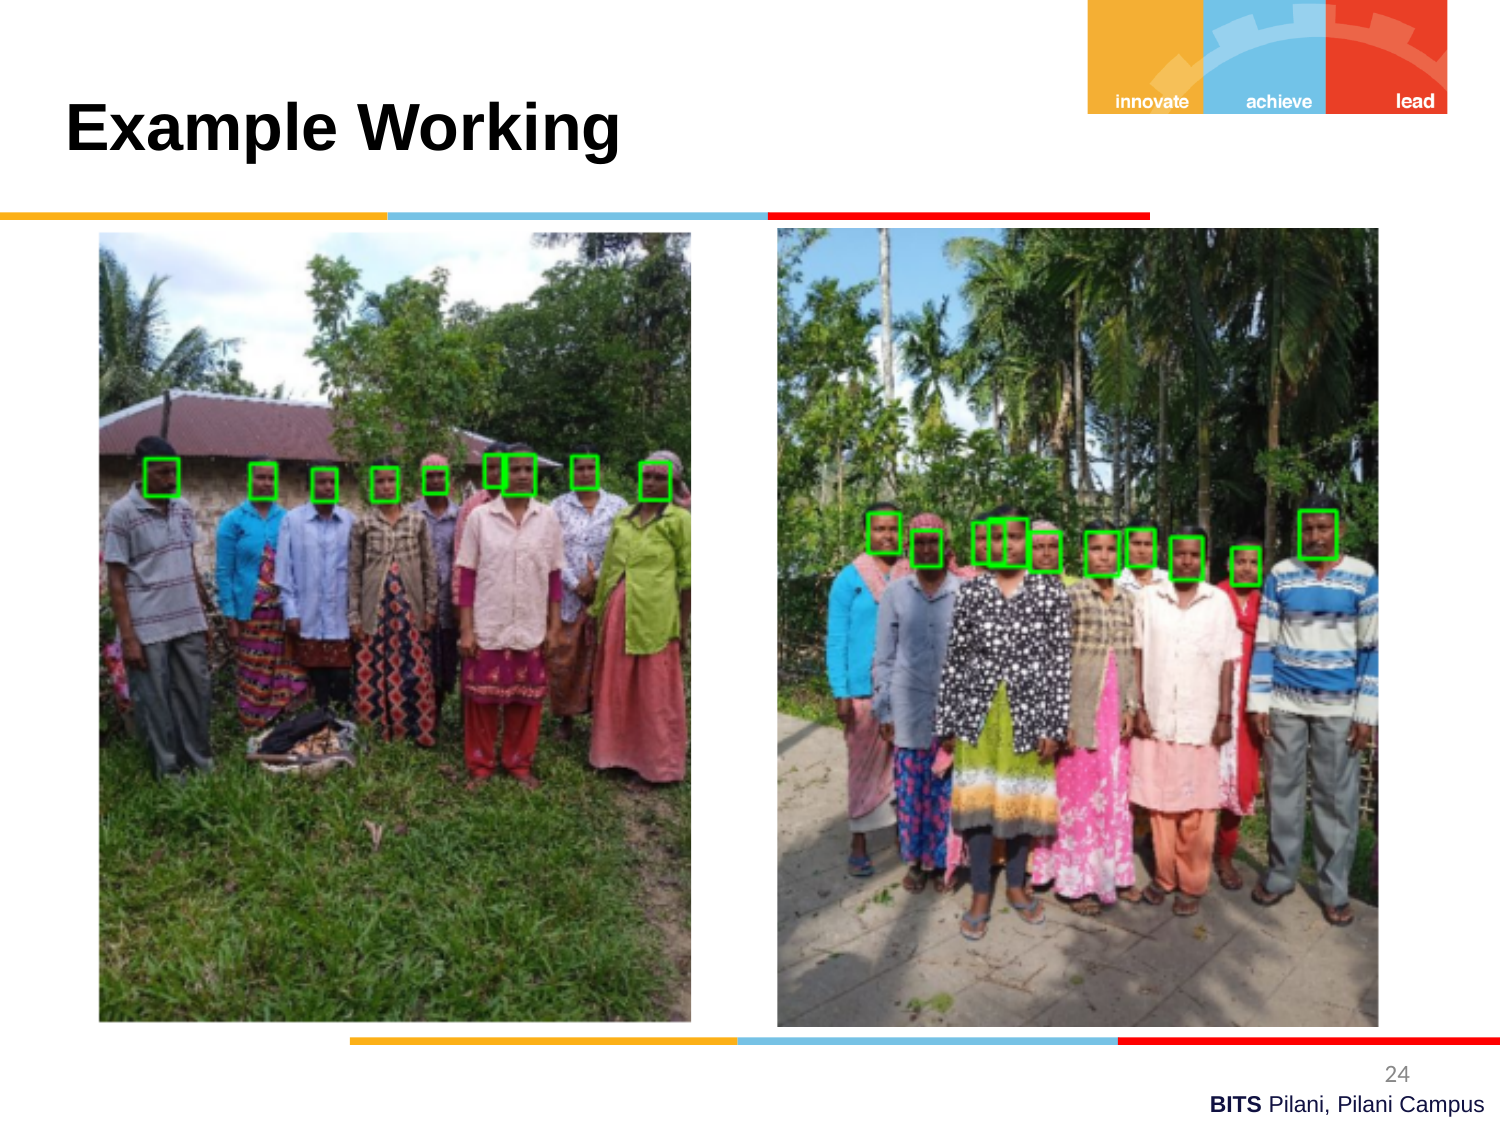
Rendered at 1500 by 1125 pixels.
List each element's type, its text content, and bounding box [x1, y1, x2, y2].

picture [777, 228, 1386, 1027]
list Example Working [50, 24, 1088, 213]
picture [98, 228, 692, 1027]
slide_number ‹#› [1074, 1042, 1425, 1103]
picture [1087, 0, 1448, 114]
